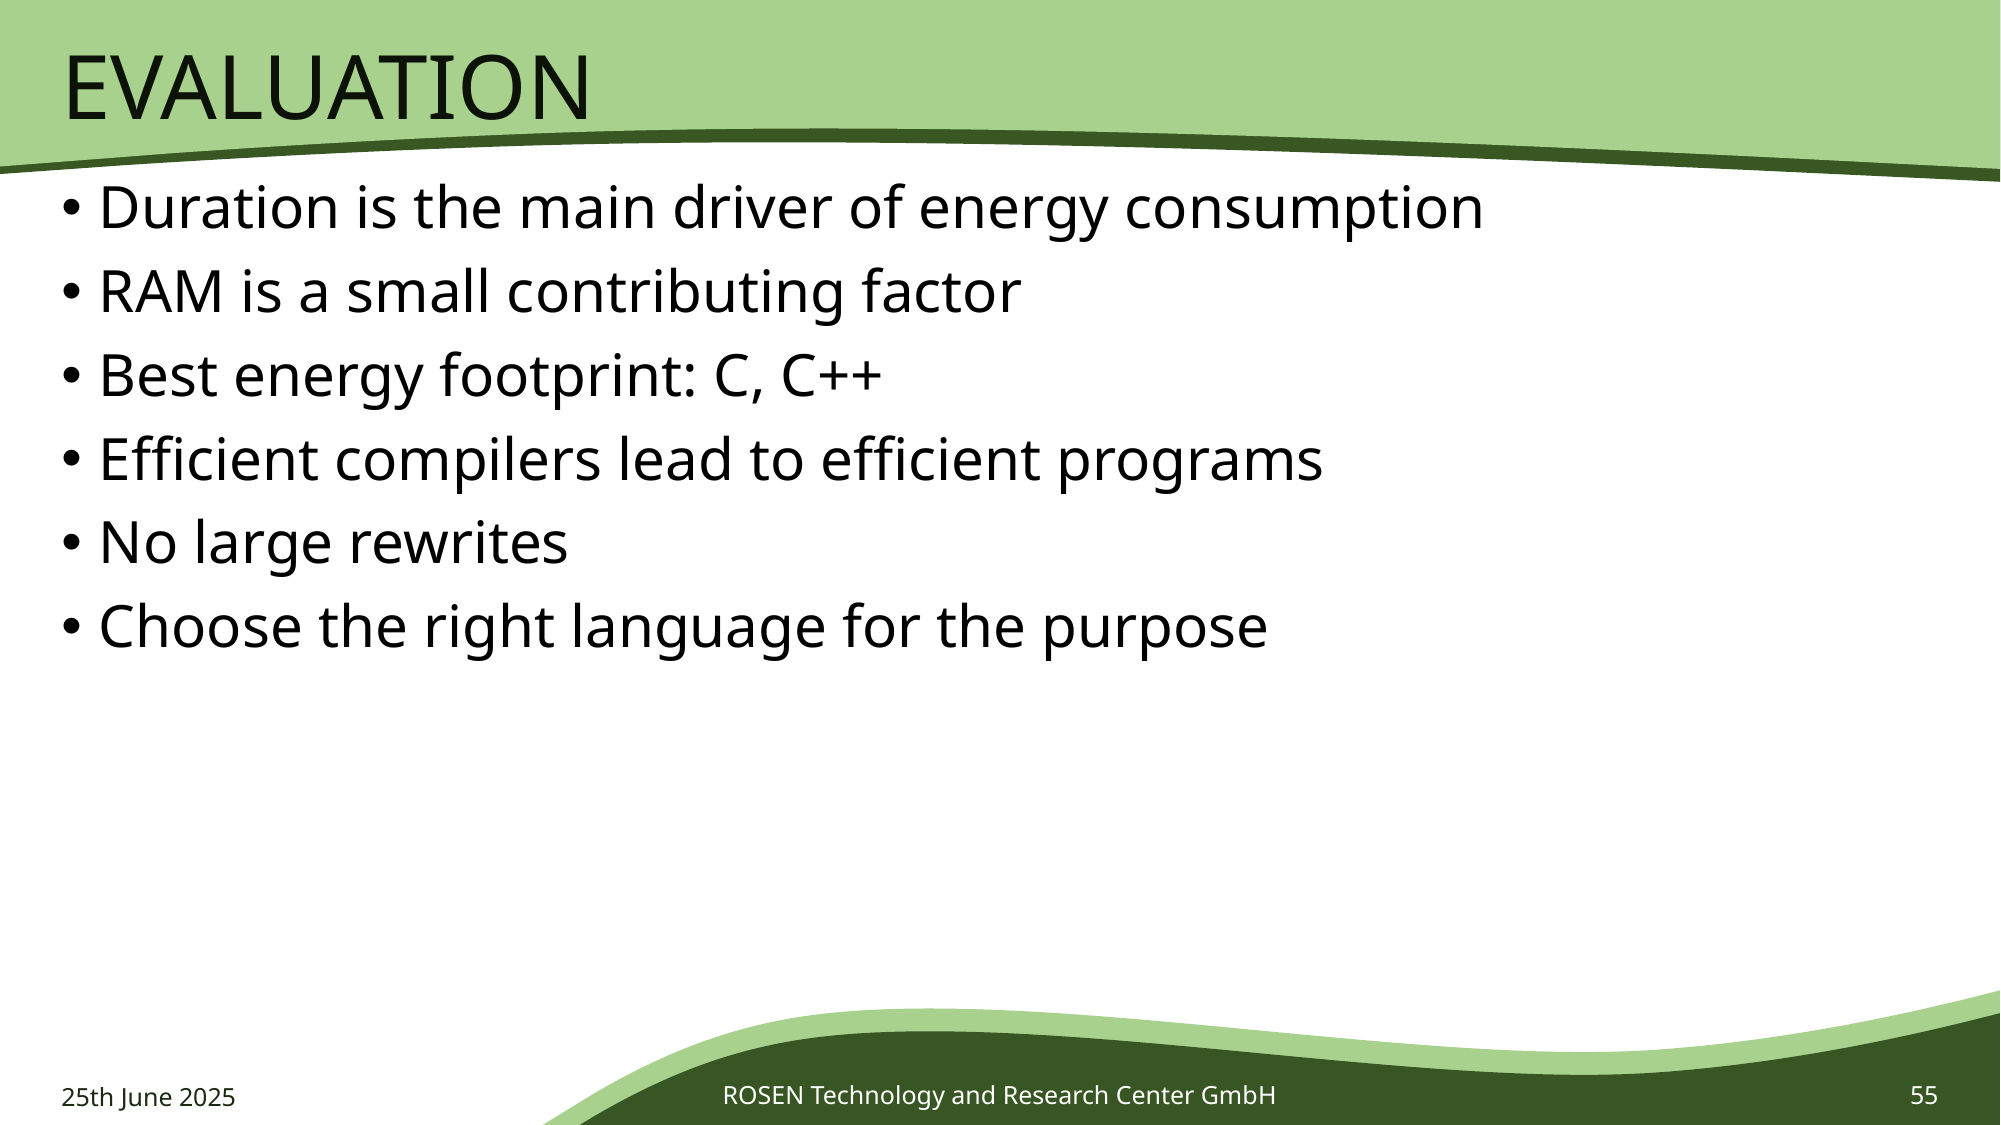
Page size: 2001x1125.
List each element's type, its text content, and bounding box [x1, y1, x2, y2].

list Duration is the main driver of energy consumption RAM is a small contributing factor Best energy footprint: C, C++ Efficient compilers lead to efficient programs No large rewrites Choose the right language for the purpose [46, 170, 1954, 1092]
title Evaluation [46, 34, 1954, 146]
footer ROSEN Technology and Research Center GmbH [410, 1066, 1590, 1125]
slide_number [46, 1066, 290, 1125]
slide_number 55 [1751, 1066, 1954, 1125]
